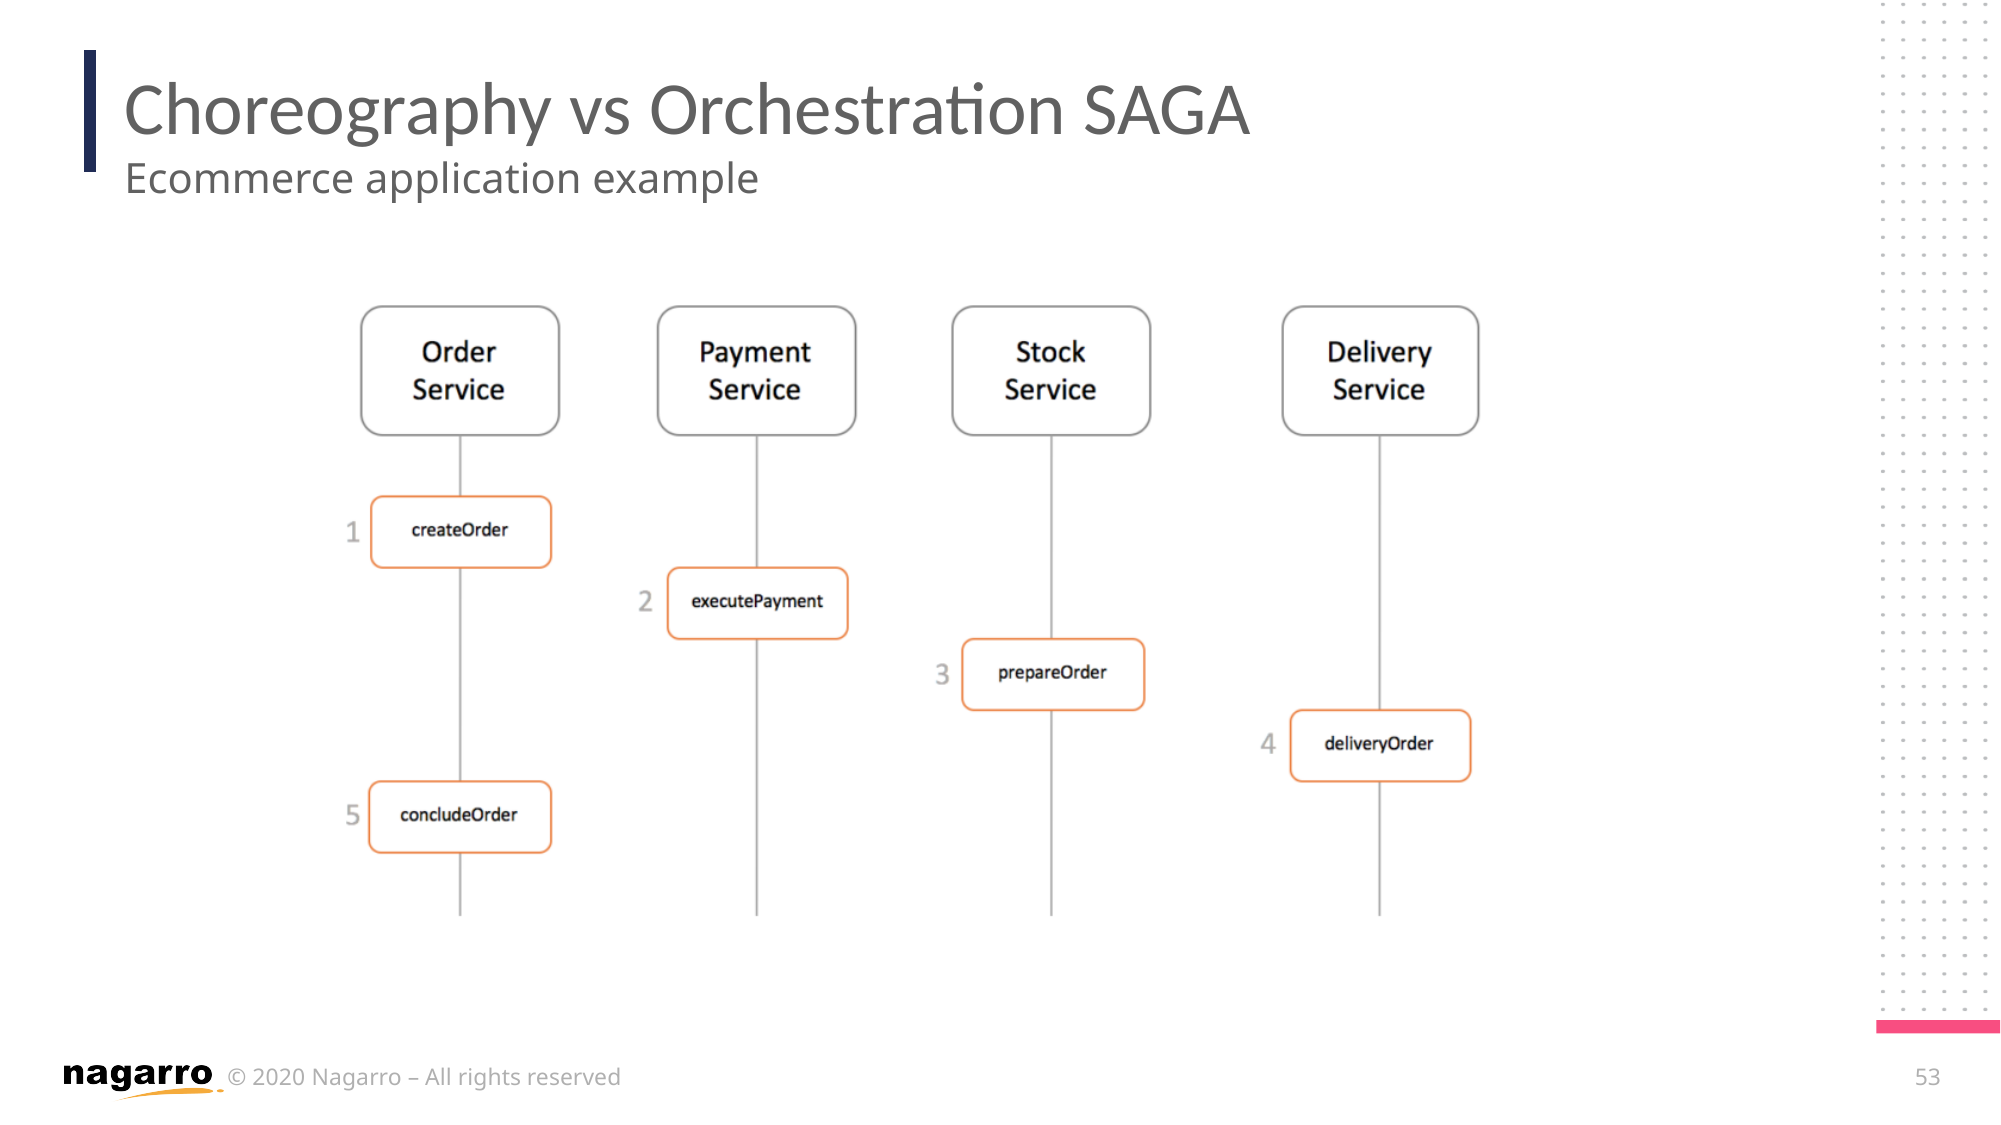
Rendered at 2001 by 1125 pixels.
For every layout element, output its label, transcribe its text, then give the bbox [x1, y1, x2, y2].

list Ecommerce application example [109, 144, 1814, 211]
picture [1881, 0, 2000, 1020]
picture [306, 266, 1527, 1014]
picture [64, 1065, 224, 1102]
title Choreography vs Orchestration SAGA [109, 62, 1814, 144]
